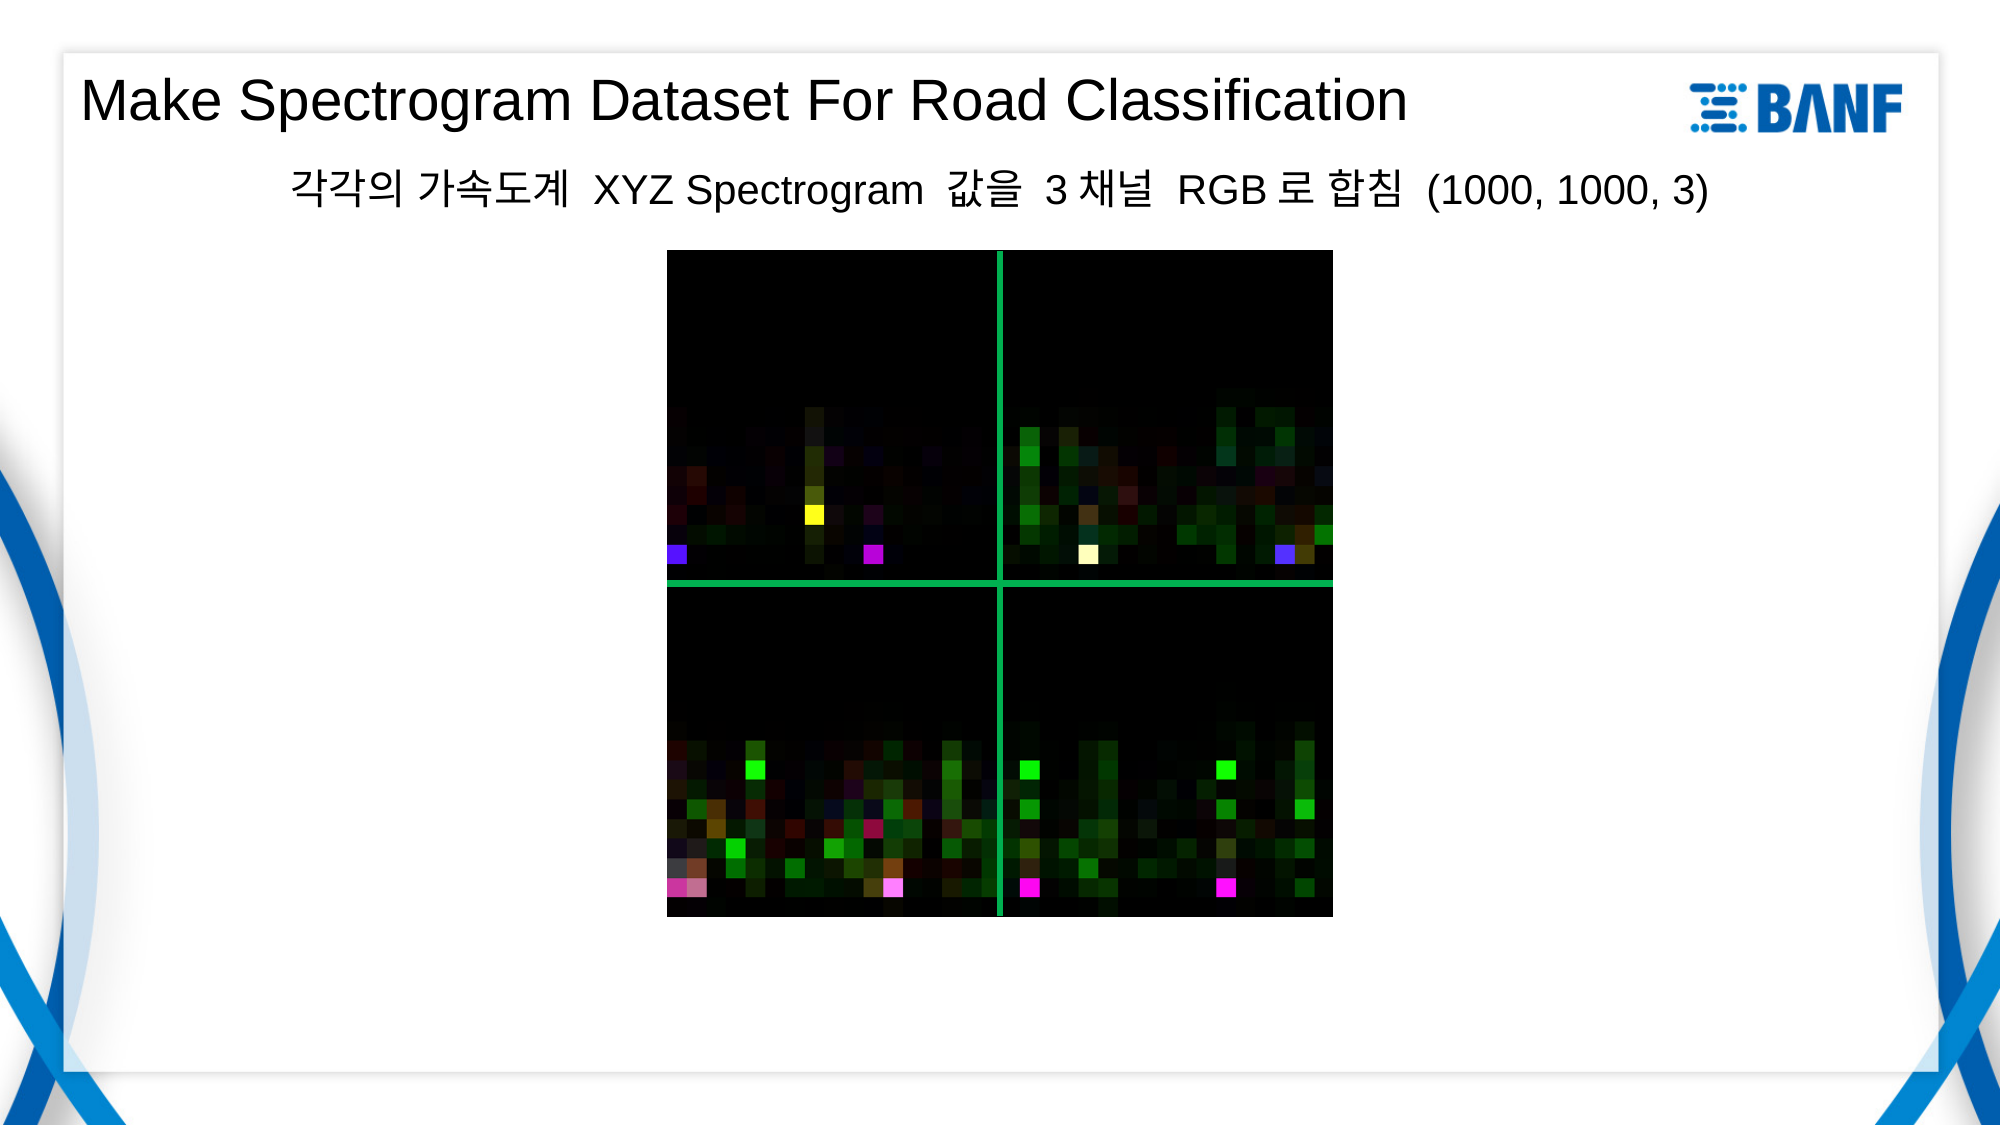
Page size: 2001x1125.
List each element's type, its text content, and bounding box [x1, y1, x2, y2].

title Make Spectrogram Dataset For Road Classification [64, 52, 1685, 150]
picture [0, 0, 2000, 1125]
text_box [667, 250, 1333, 917]
list 각각의 가속도계 XYZ Spectrogram 값을 3채널 RGB로 합침 (1000, 1000, 3) [149, 161, 1851, 1061]
